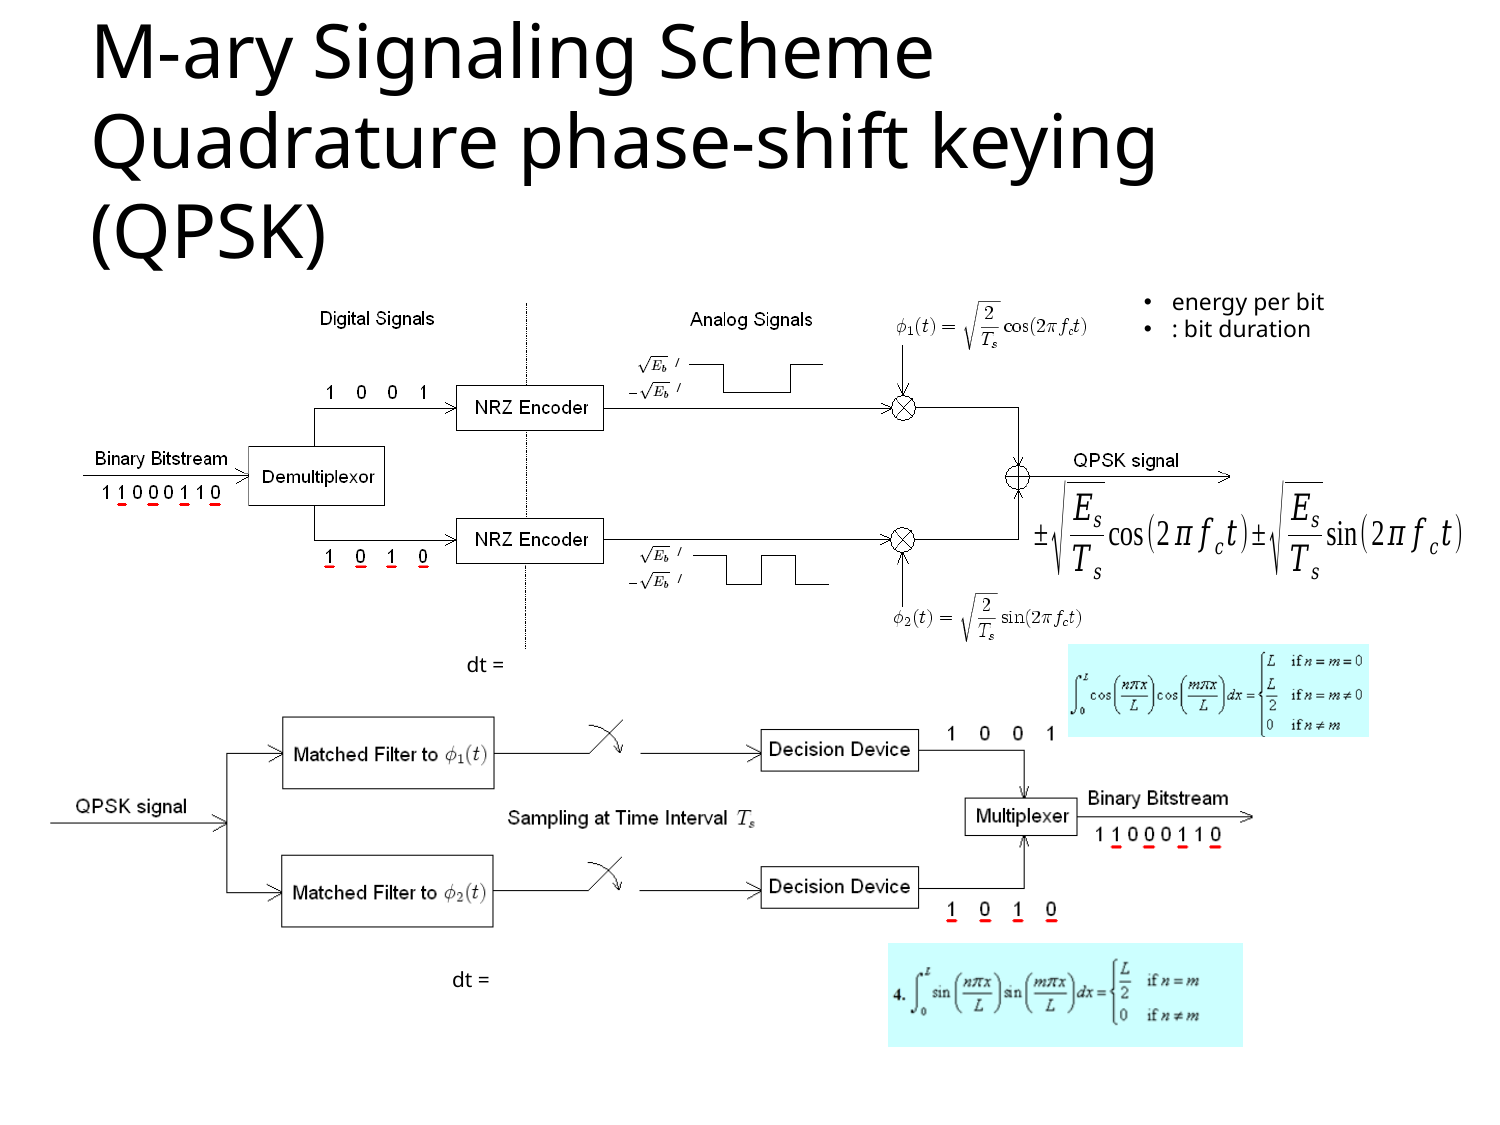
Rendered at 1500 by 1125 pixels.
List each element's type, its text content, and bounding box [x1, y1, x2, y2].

picture [887, 942, 1243, 1047]
picture [41, 644, 1370, 941]
title M-ary Signaling Scheme Quadrature phase-shift keying (QPSK) [75, 45, 1425, 233]
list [76, 290, 1243, 658]
